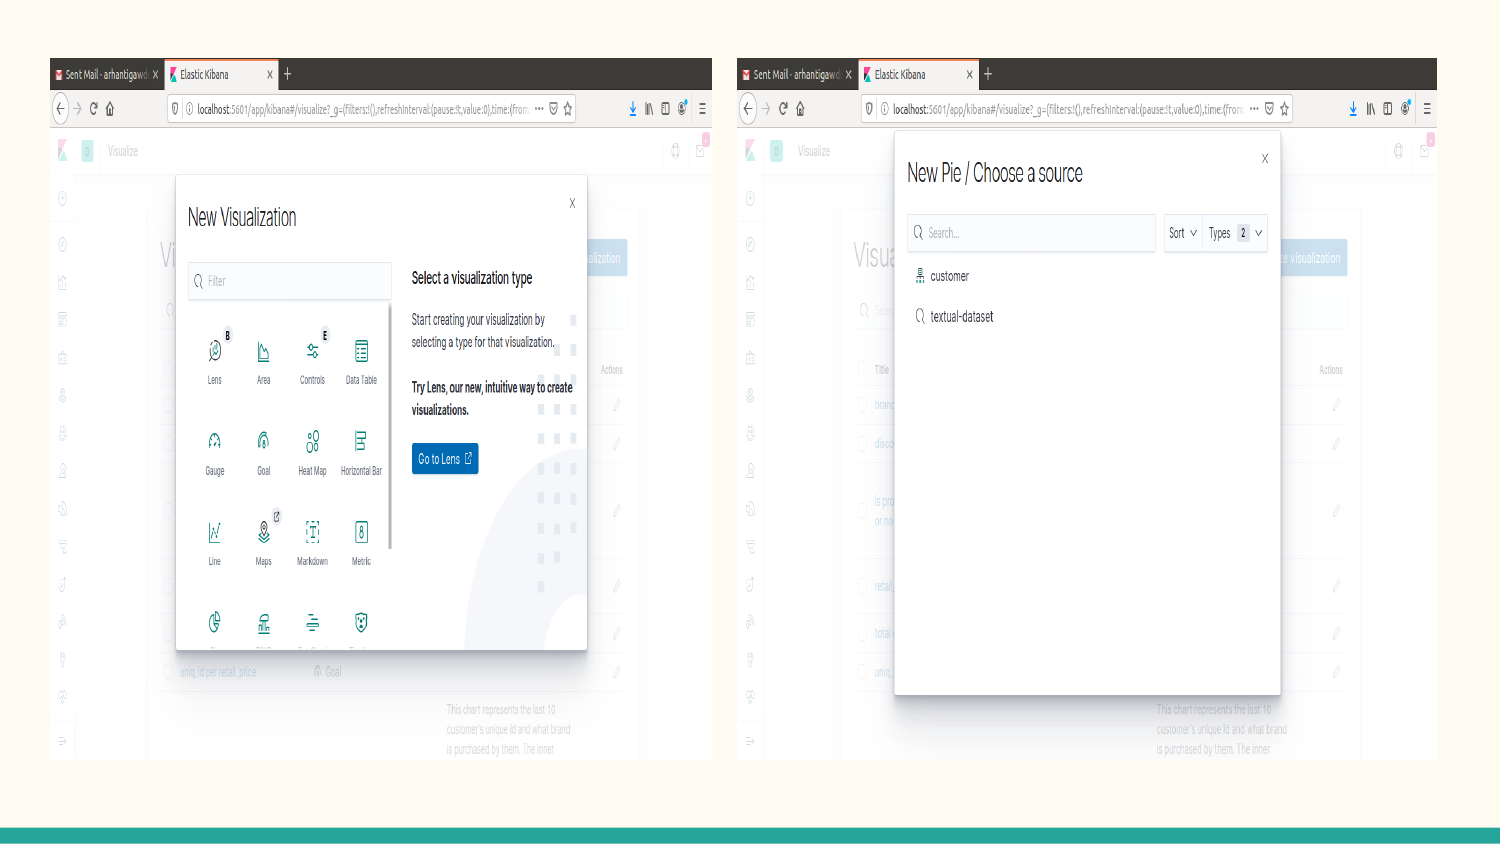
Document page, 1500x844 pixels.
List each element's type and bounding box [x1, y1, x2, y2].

picture [49, 58, 712, 760]
picture [737, 58, 1438, 760]
